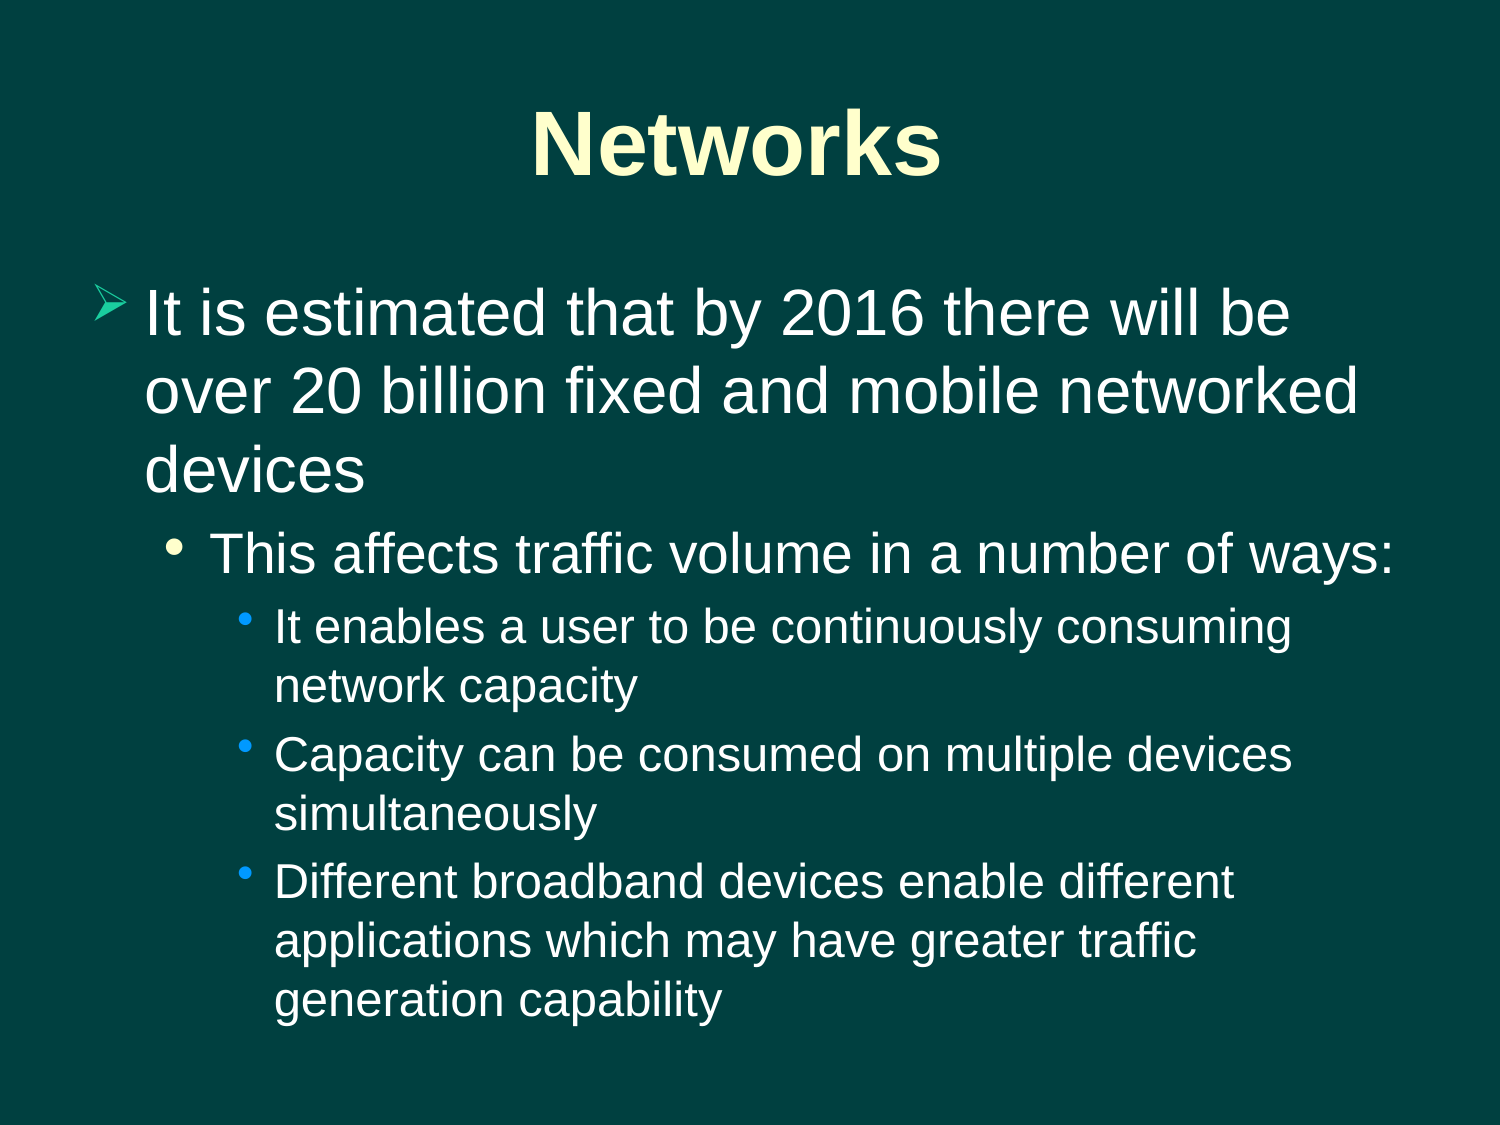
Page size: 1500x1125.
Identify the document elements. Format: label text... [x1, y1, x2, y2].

list It is estimated that by 2016 there will be over 20 billion fixed and mobile networked devices This affects traffic volume in a number of ways: It enables a user to be continuously consuming network capacity Capacity can be consumed on multiple devices simultaneously Different broadband devices enable different applications which may have greater traffic generation capability [74, 262, 1426, 1088]
title Networks [74, 45, 1426, 233]
